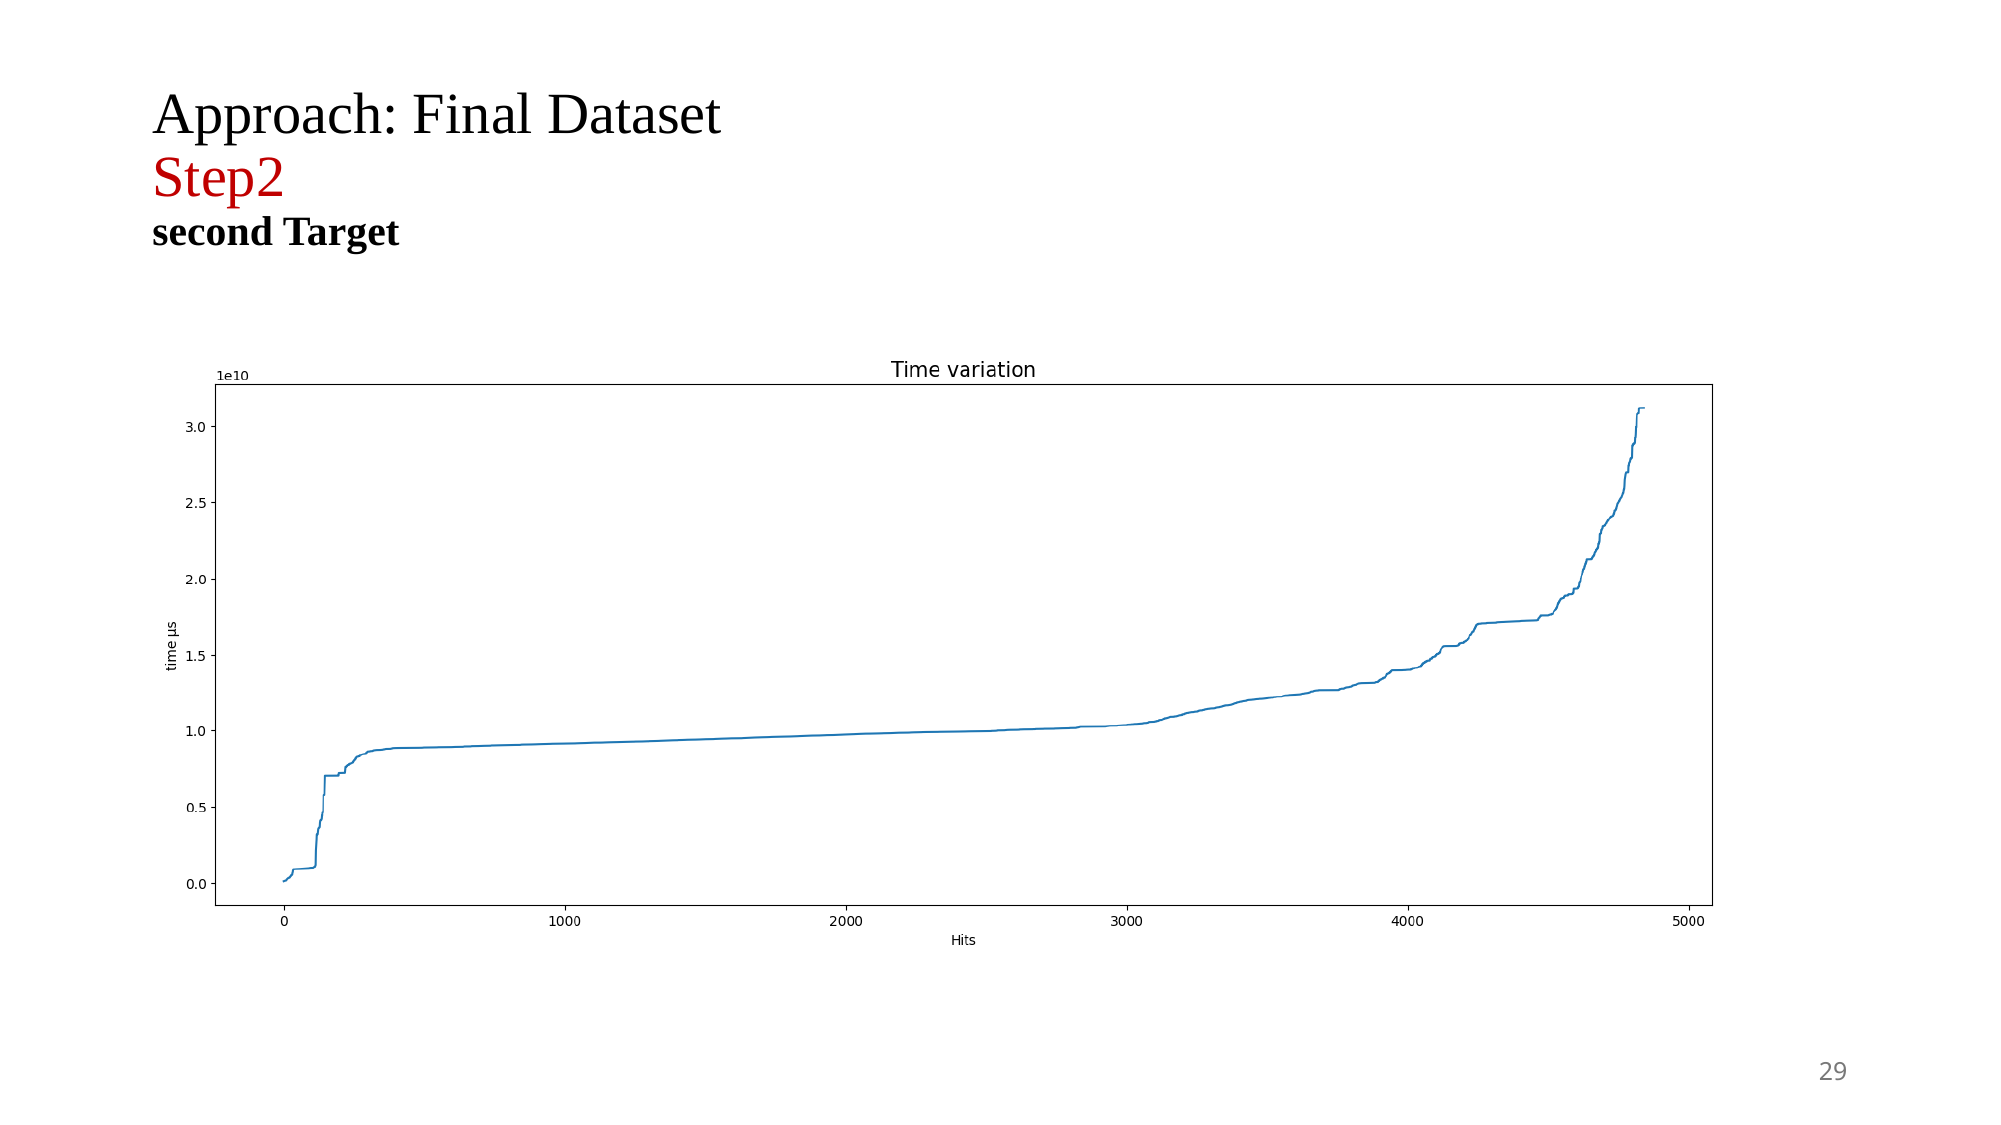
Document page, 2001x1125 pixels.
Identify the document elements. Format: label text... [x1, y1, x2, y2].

slide_number 29 [1412, 1042, 1863, 1103]
picture [155, 351, 1721, 956]
title Approach: Final Dataset Step2 second Target [137, 59, 1863, 278]
